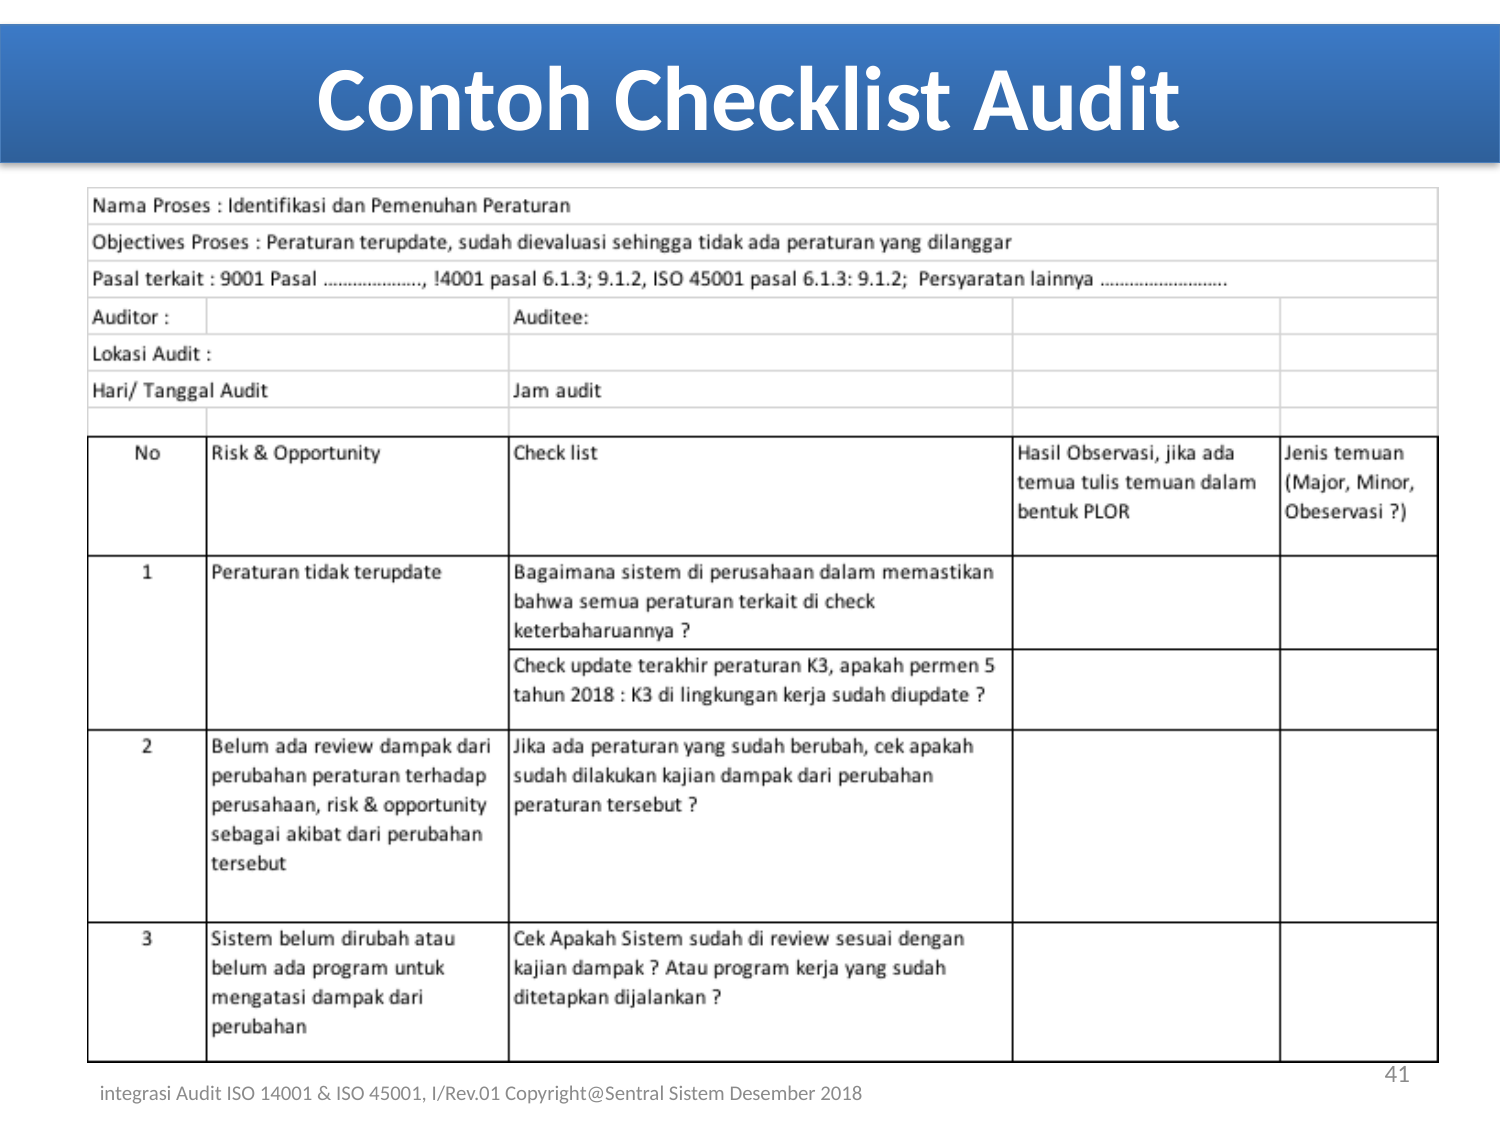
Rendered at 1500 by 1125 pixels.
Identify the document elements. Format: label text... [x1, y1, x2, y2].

footer integrasi Audit ISO 14001 & ISO 45001, I/Rev.01 Copyright@Sentral Sistem Desember 2018 [24, 1062, 938, 1123]
picture [87, 187, 1439, 1063]
slide_number 41 [1074, 1072, 1425, 1103]
title Contoh Checklist Audit [0, 24, 1500, 163]
